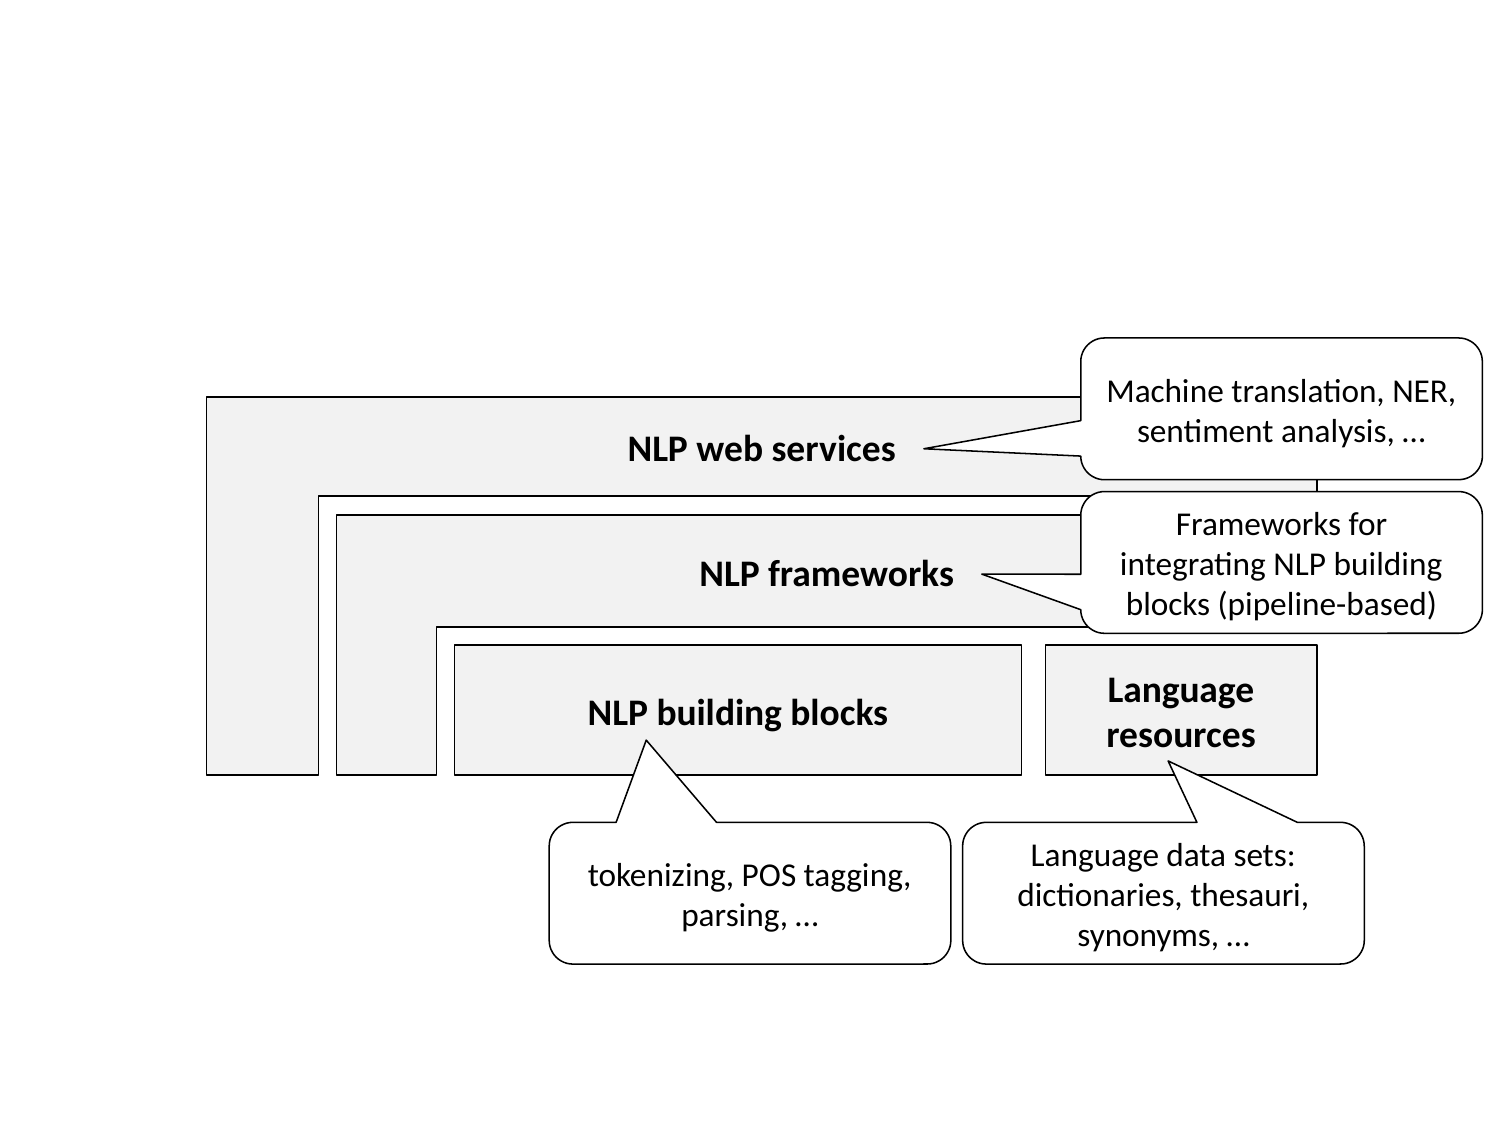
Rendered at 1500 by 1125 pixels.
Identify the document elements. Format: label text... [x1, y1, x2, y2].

text_box [0, 832, 1500, 887]
text_box tokenizing, POS tagging, parsing, … [553, 740, 947, 832]
text_box NLP building blocks [454, 645, 1022, 775]
text_box tokenizing, POS tagging, parsing, … [549, 887, 951, 965]
text_box Machine translation, NER, sentiment analysis, … [923, 337, 1483, 480]
text_box NLP web services [206, 397, 1317, 776]
text_box Language data sets: dictionaries, thesauri, synonyms, … [962, 887, 1365, 965]
text_box Language data sets: dictionaries, thesauri, synonyms, … [967, 760, 1360, 832]
text_box Language resources [1045, 645, 1317, 775]
text_box NLP frameworks [336, 515, 1087, 776]
text_box Frameworks for integrating NLP building blocks (pipeline-based) [981, 491, 1483, 634]
